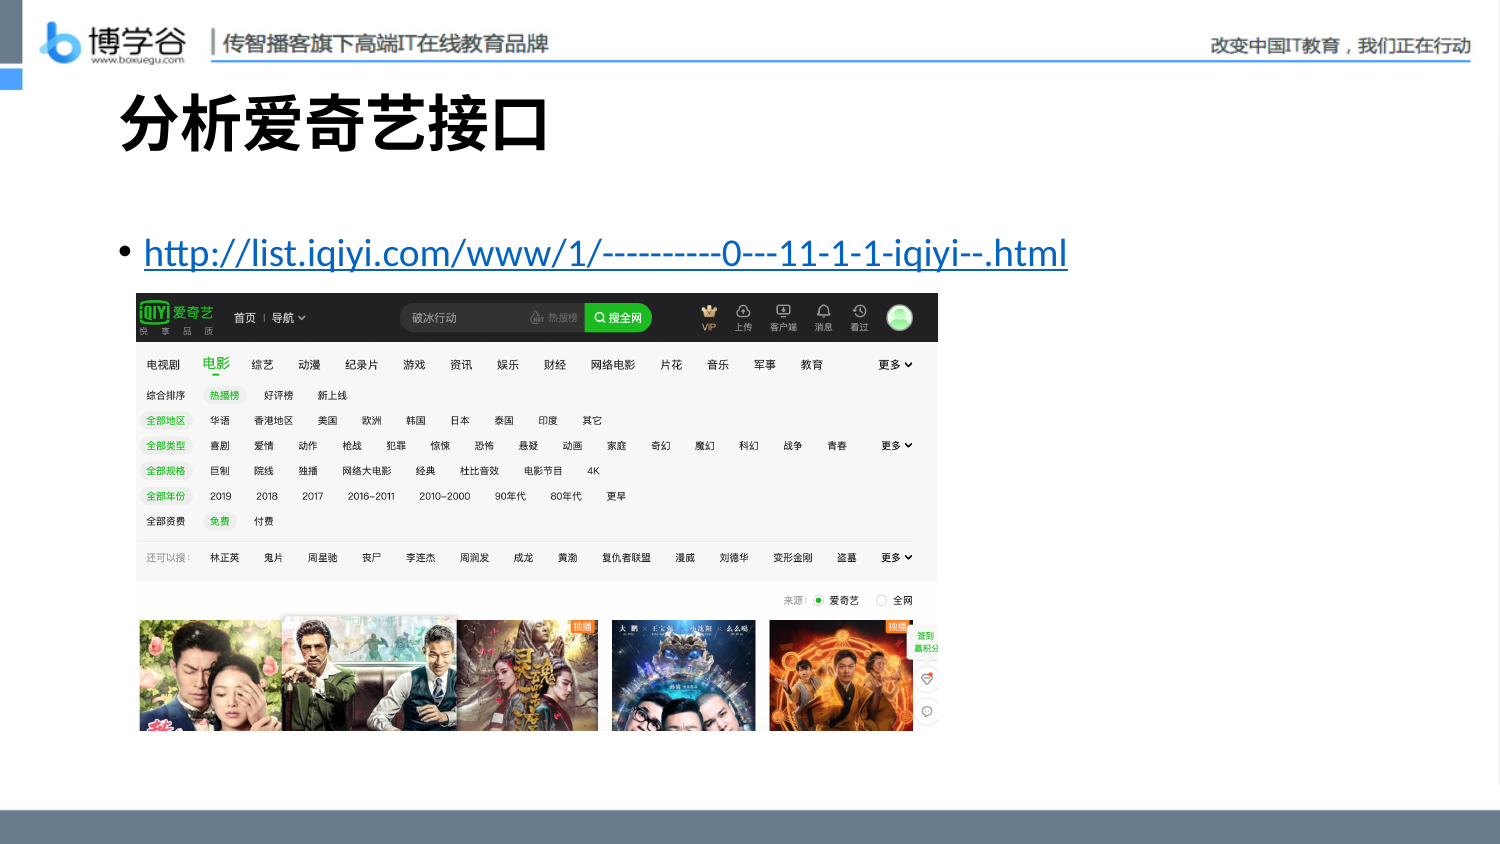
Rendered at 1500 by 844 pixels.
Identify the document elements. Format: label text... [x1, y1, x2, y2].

picture [0, 0, 1500, 844]
list http://list.iqiyi.com/www/1/----------0---11-1-1-iqiyi--.html [103, 224, 1397, 294]
title 分析爱奇艺接口 [103, 44, 1397, 208]
